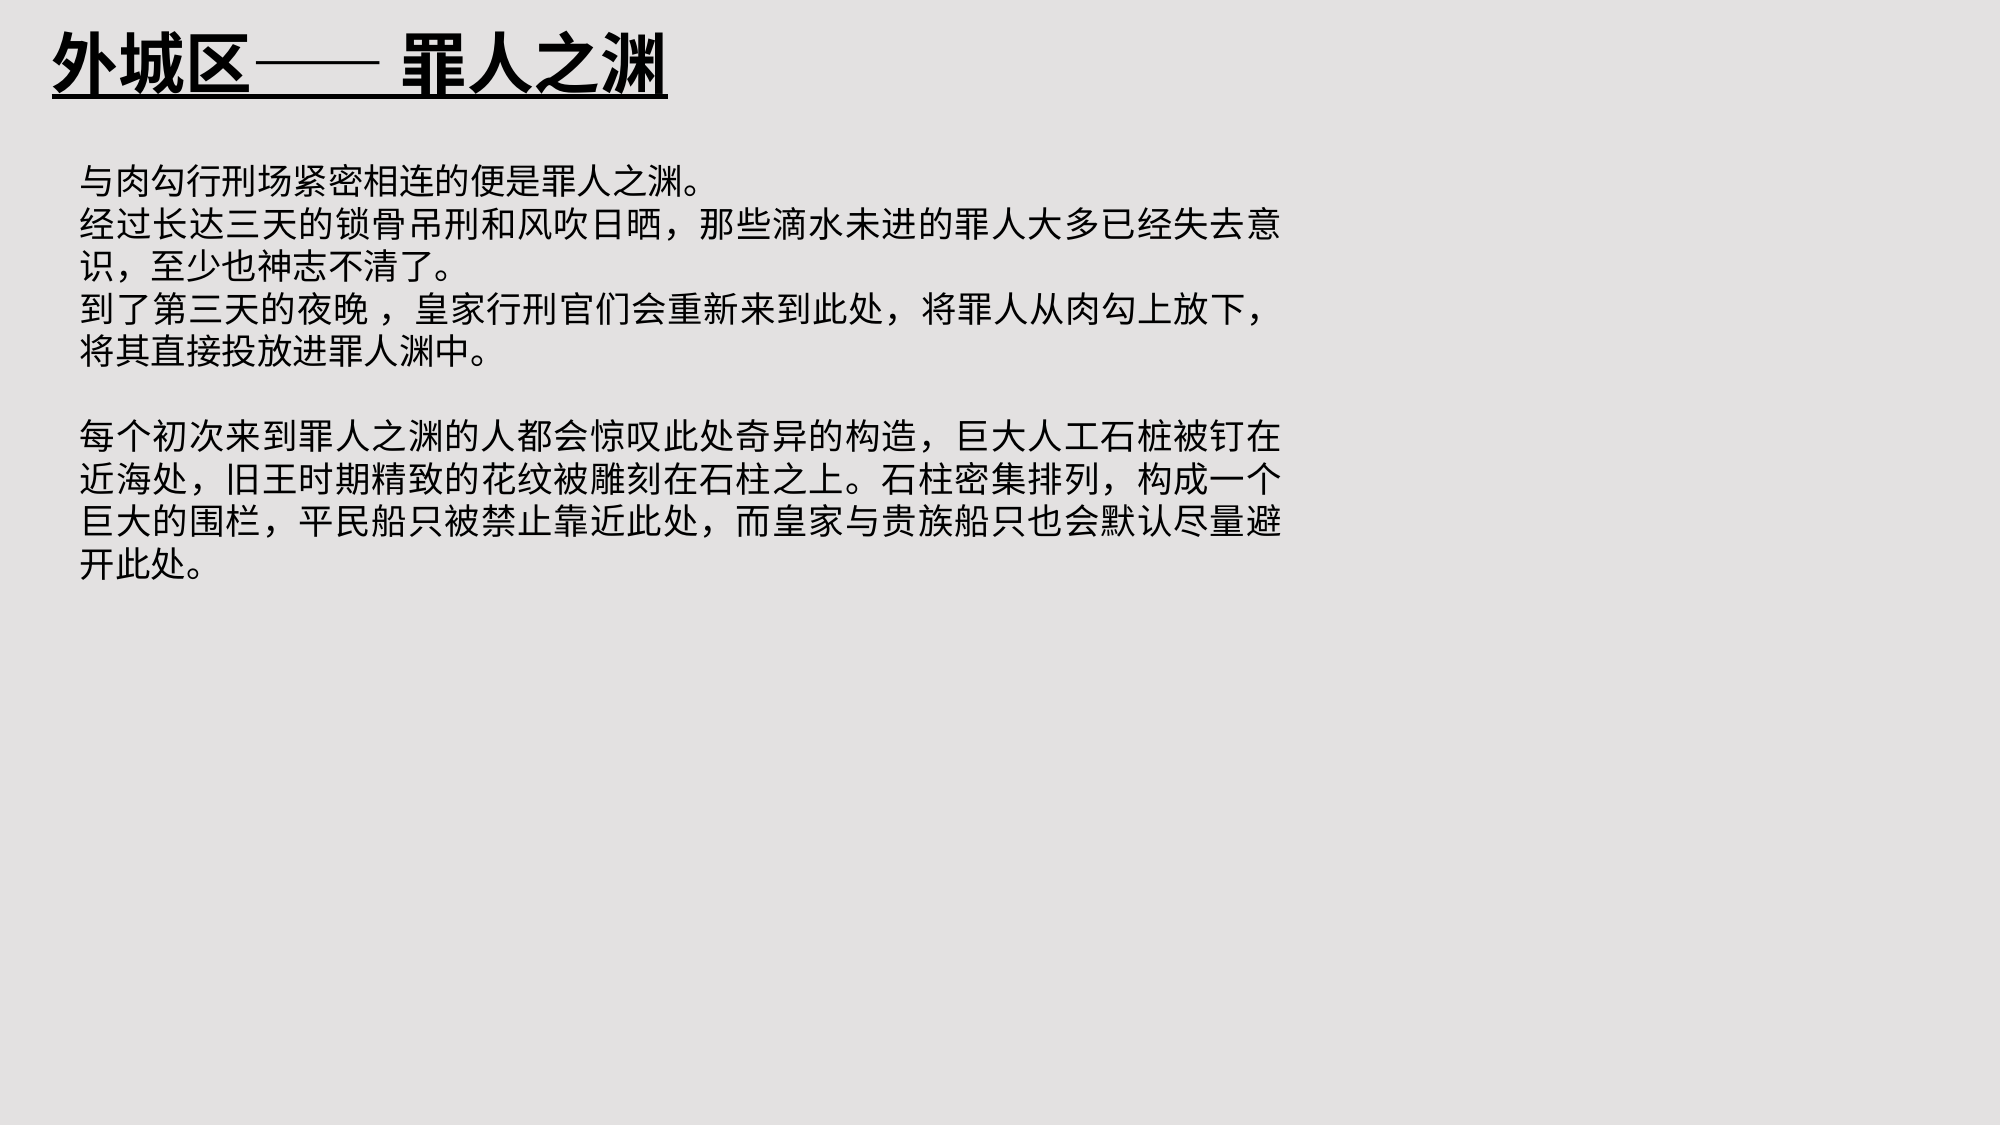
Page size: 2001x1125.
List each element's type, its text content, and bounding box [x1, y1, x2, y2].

text_box 外城区—— 罪人之渊 [36, 14, 683, 110]
text_box 与肉勾行刑场紧密相连的便是罪人之渊。 经过长达三天的锁骨吊刑和风吹日晒，那些滴水未进的罪人大多已经失去意识，至少也神志不清了。 到了第三天的夜晚 ，皇家行刑官们会重新来到此处，将罪人从肉勾上放下，将其直接投放进罪人渊中。 每个初次来到罪人之渊的人都会惊叹此处奇异的构造，巨大人工石桩被钉在近海处，旧王时期精致的花纹被雕刻在石柱之上。石柱密集排列，构成一个巨大的围栏，平民船只被禁止靠近此处，而皇家与贵族船只也会默认尽量避开此处。 [64, 151, 1297, 677]
